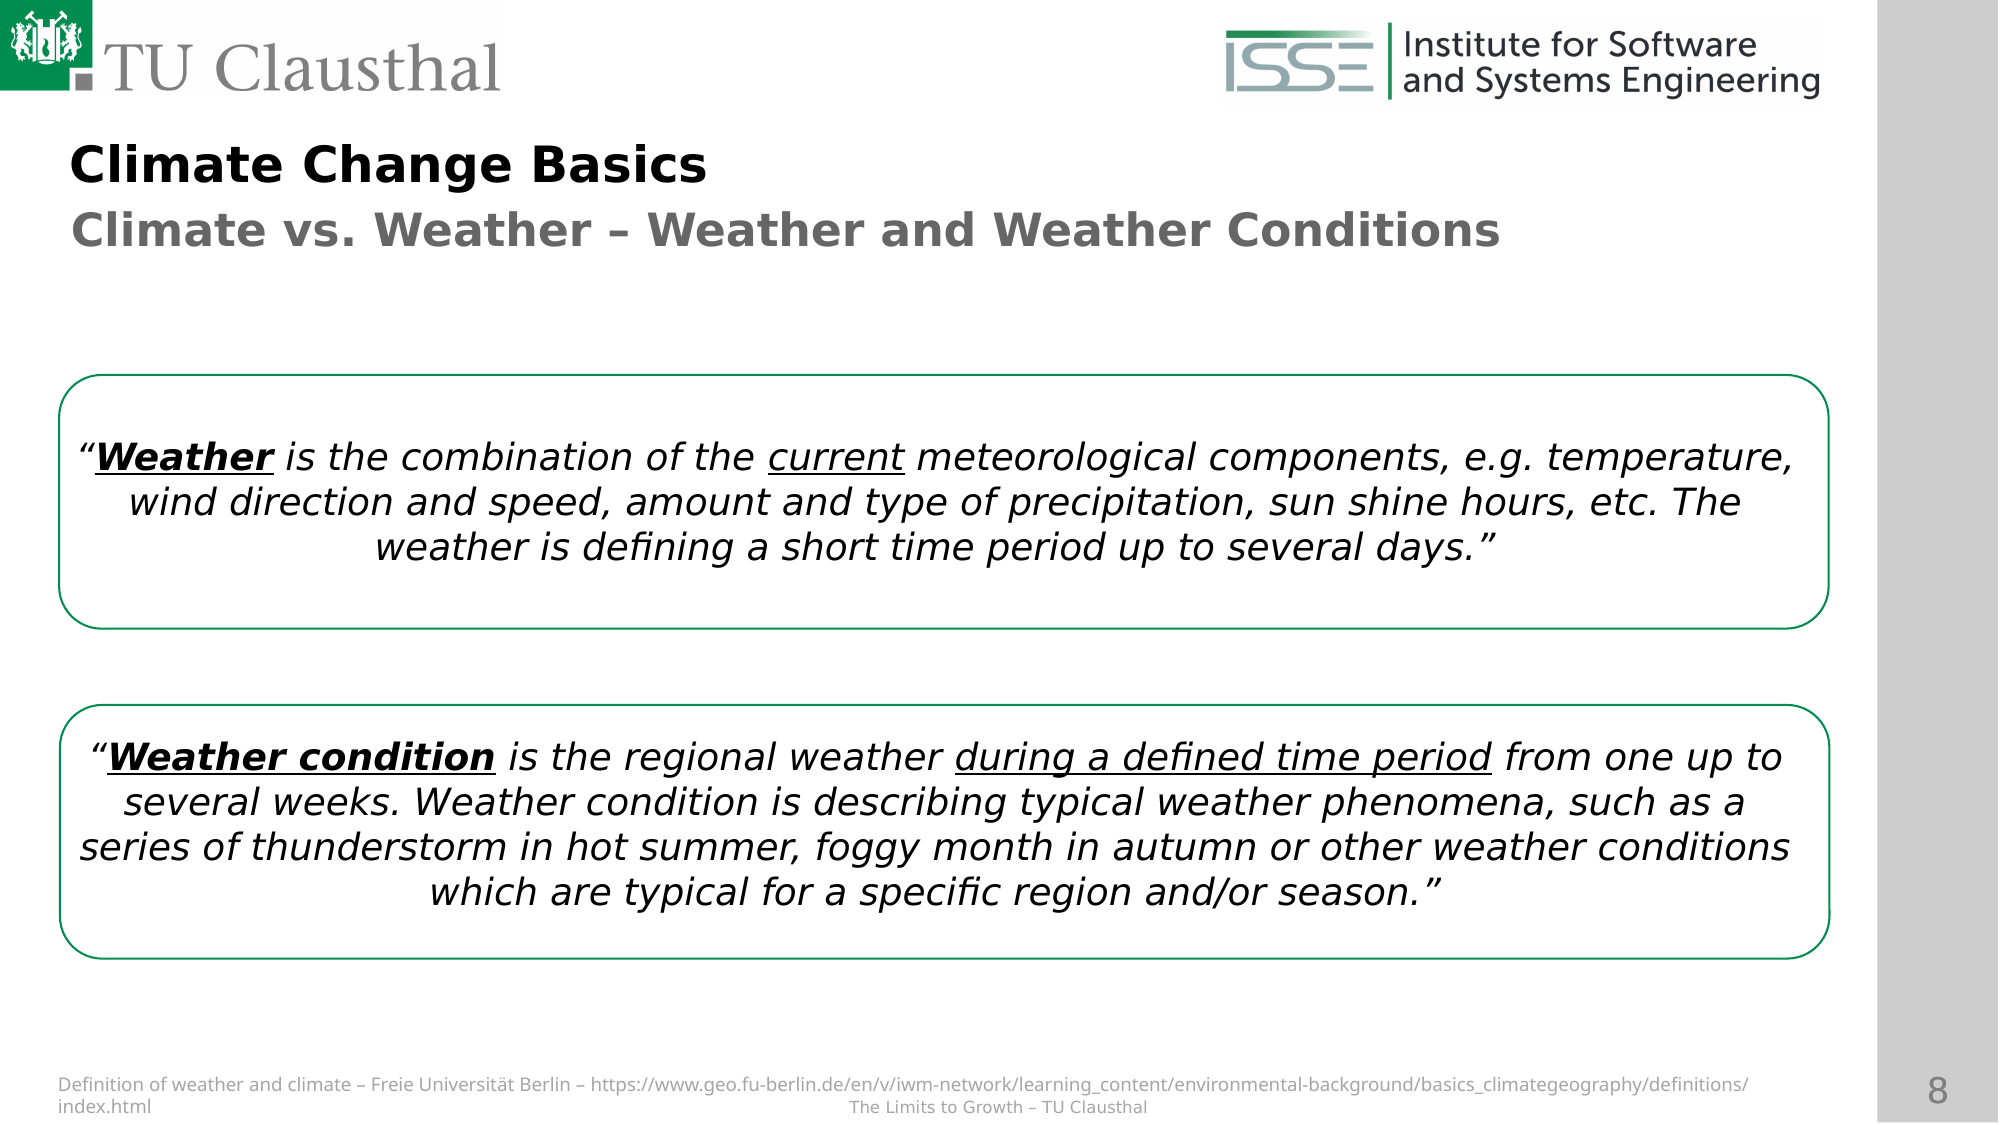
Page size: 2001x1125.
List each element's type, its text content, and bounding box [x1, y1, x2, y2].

text_box “Weather is the combination of the current meteorological components, e.g. temperature, wind direction and speed, amount and type of precipitation, sun shine hours, etc. The weather is defining a short time period up to several days.” “Weather condition is the regional weather during a defined time period from one up to several weeks. Weather condition is describing typical weather phenomena, such as a series of thunderstorm in hot summer, foggy month in autumn or other weather conditions which are typical for a specific region and/or season.” [54, 207, 1817, 1033]
text_box Climate vs. Weather – Weather and Weather Conditions [70, 188, 1769, 269]
text_box [58, 373, 1830, 630]
text_box Climate Change Basics [54, 125, 1817, 206]
text_box Definition of weather and climate – Freie Universität Berlin – https://www.geo.fu-berlin.de/en/v/iwm-network/learning_content/environmental-background/basics_climategeography/definitions/index.html [43, 1064, 1814, 1125]
picture [0, 0, 500, 91]
text_box [58, 703, 1831, 960]
picture [1218, 22, 1825, 106]
